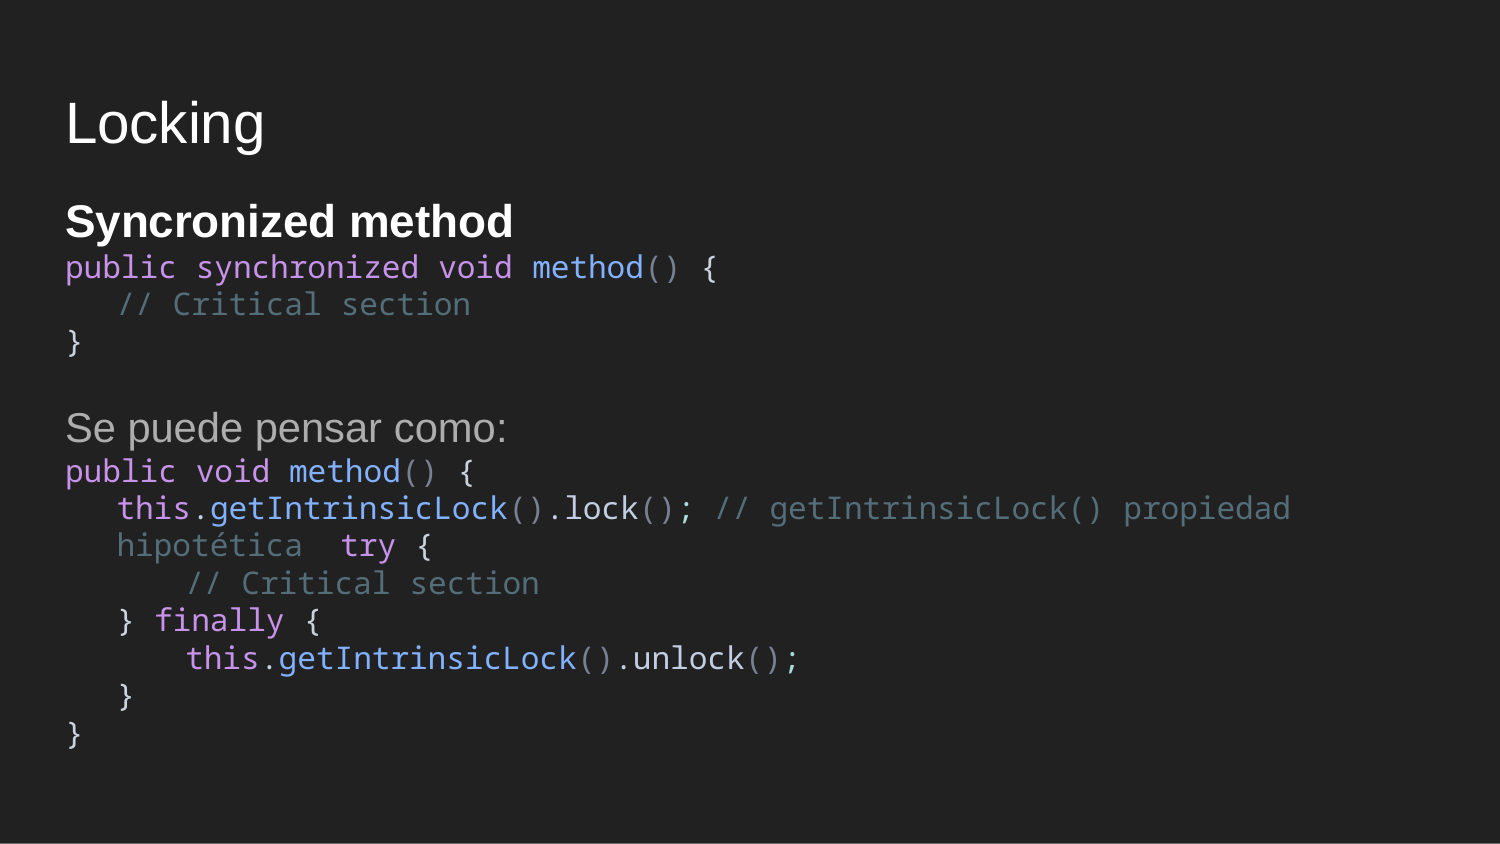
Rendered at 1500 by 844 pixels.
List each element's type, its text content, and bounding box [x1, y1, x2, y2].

title Locking [63, 82, 269, 226]
text_box Syncronized method public synchronized void method() { // Critical section } Se puede pensar como: public void method() { this.getIntrinsicLock().lock(); // getIntrinsicLock() propiedad hipotética try { // Critical section } finally { this.getIntrinsicLock().unlock(); } } [63, 189, 1389, 751]
